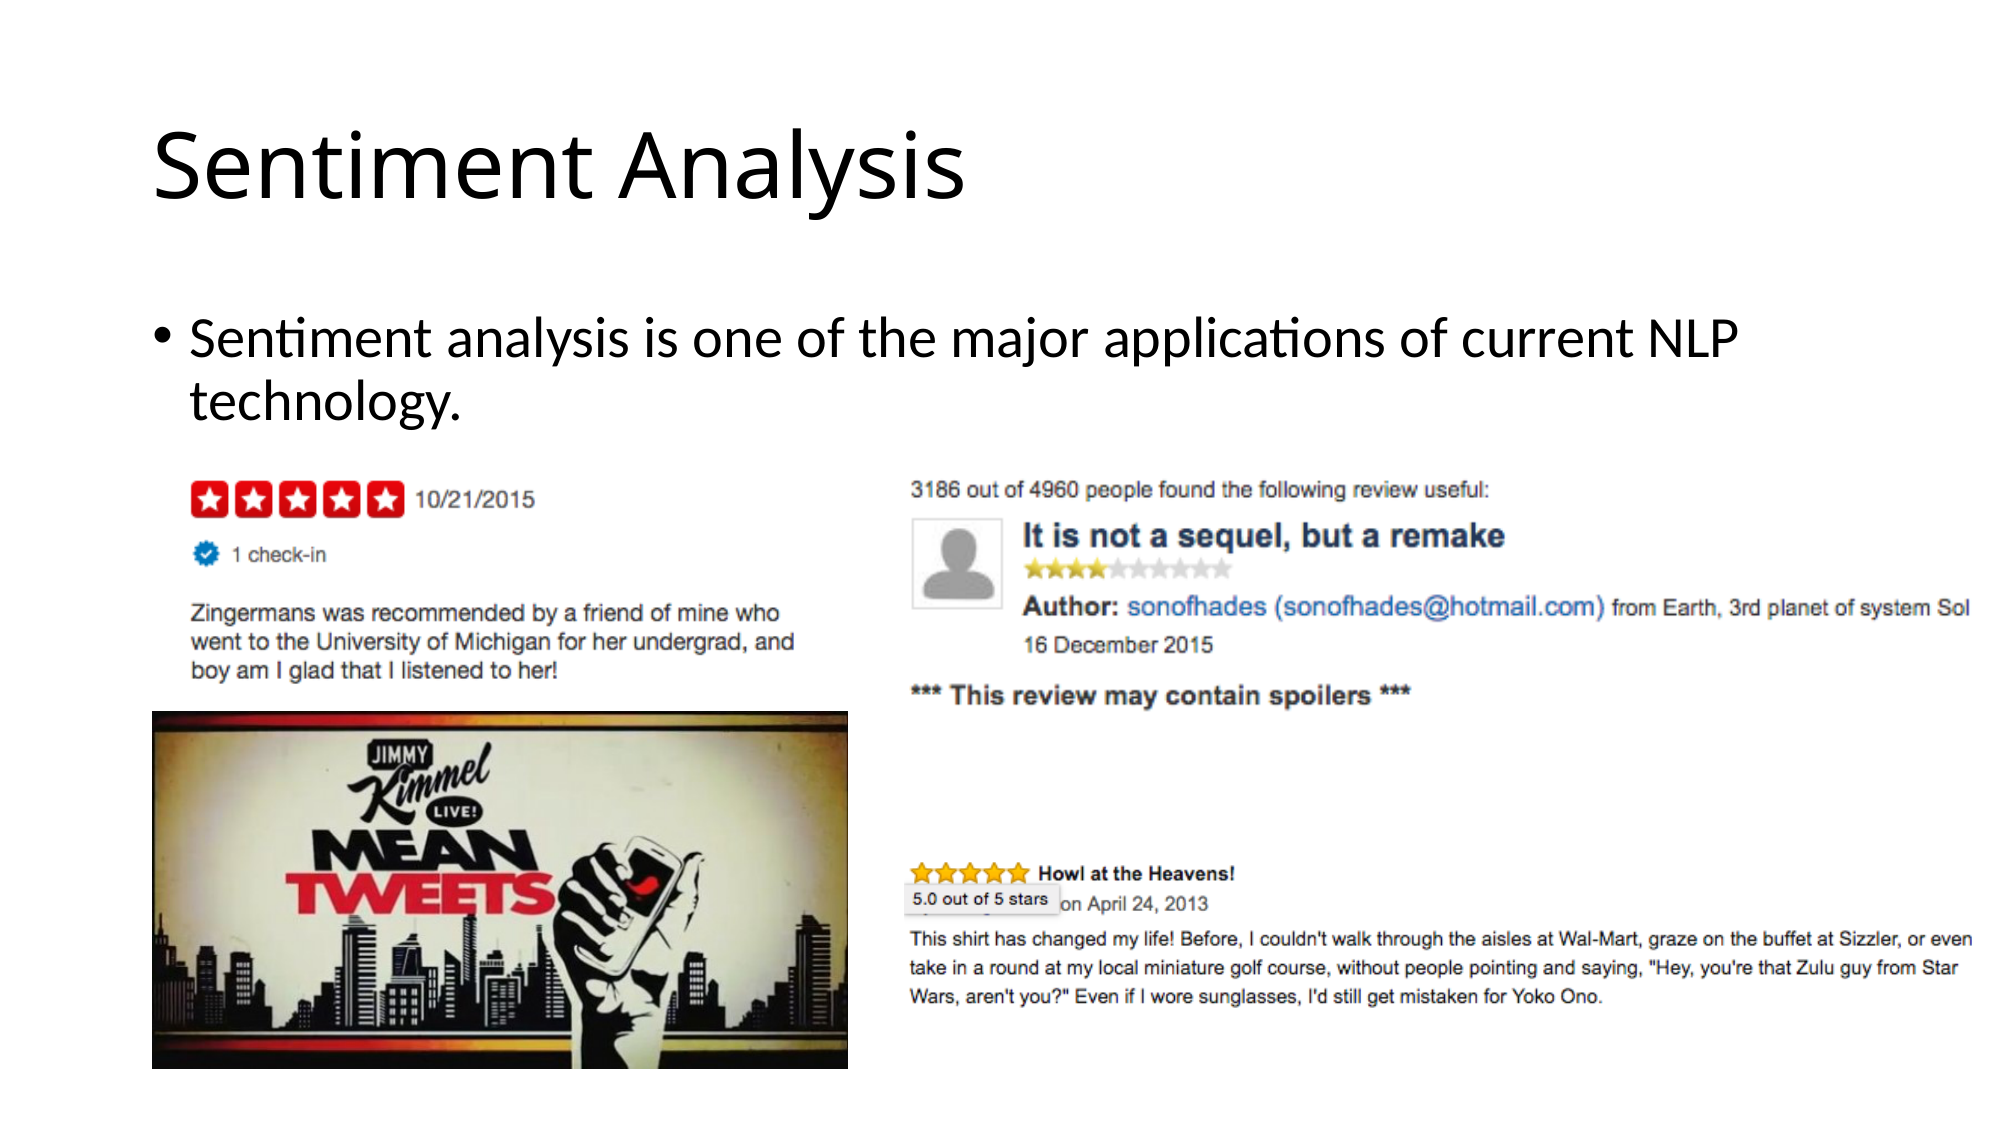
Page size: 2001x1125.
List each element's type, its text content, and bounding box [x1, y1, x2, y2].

picture [904, 470, 1988, 728]
picture [152, 470, 848, 1069]
picture [904, 858, 1981, 1014]
title Sentiment Analysis [137, 59, 1863, 278]
list Sentiment analysis is one of the major applications of current NLP technology. [137, 299, 1863, 1014]
